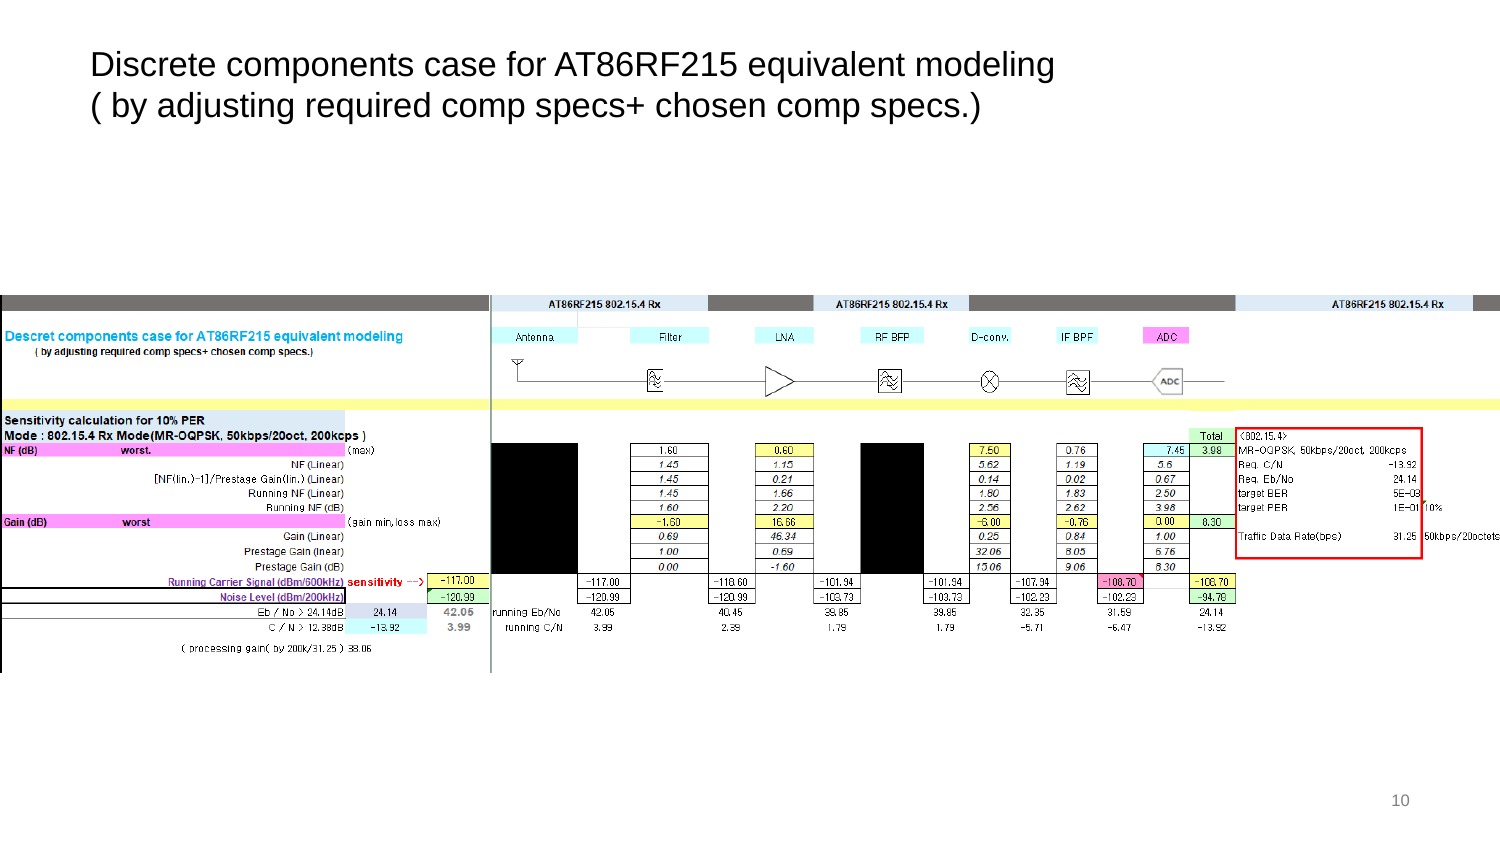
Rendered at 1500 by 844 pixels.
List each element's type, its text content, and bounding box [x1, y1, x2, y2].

picture [0, 295, 1500, 673]
title Discrete components case for AT86RF215 equivalent modeling ( by adjusting required comp specs+ chosen comp specs.) [75, 33, 1425, 175]
slide_number 10 [1200, 782, 1425, 827]
